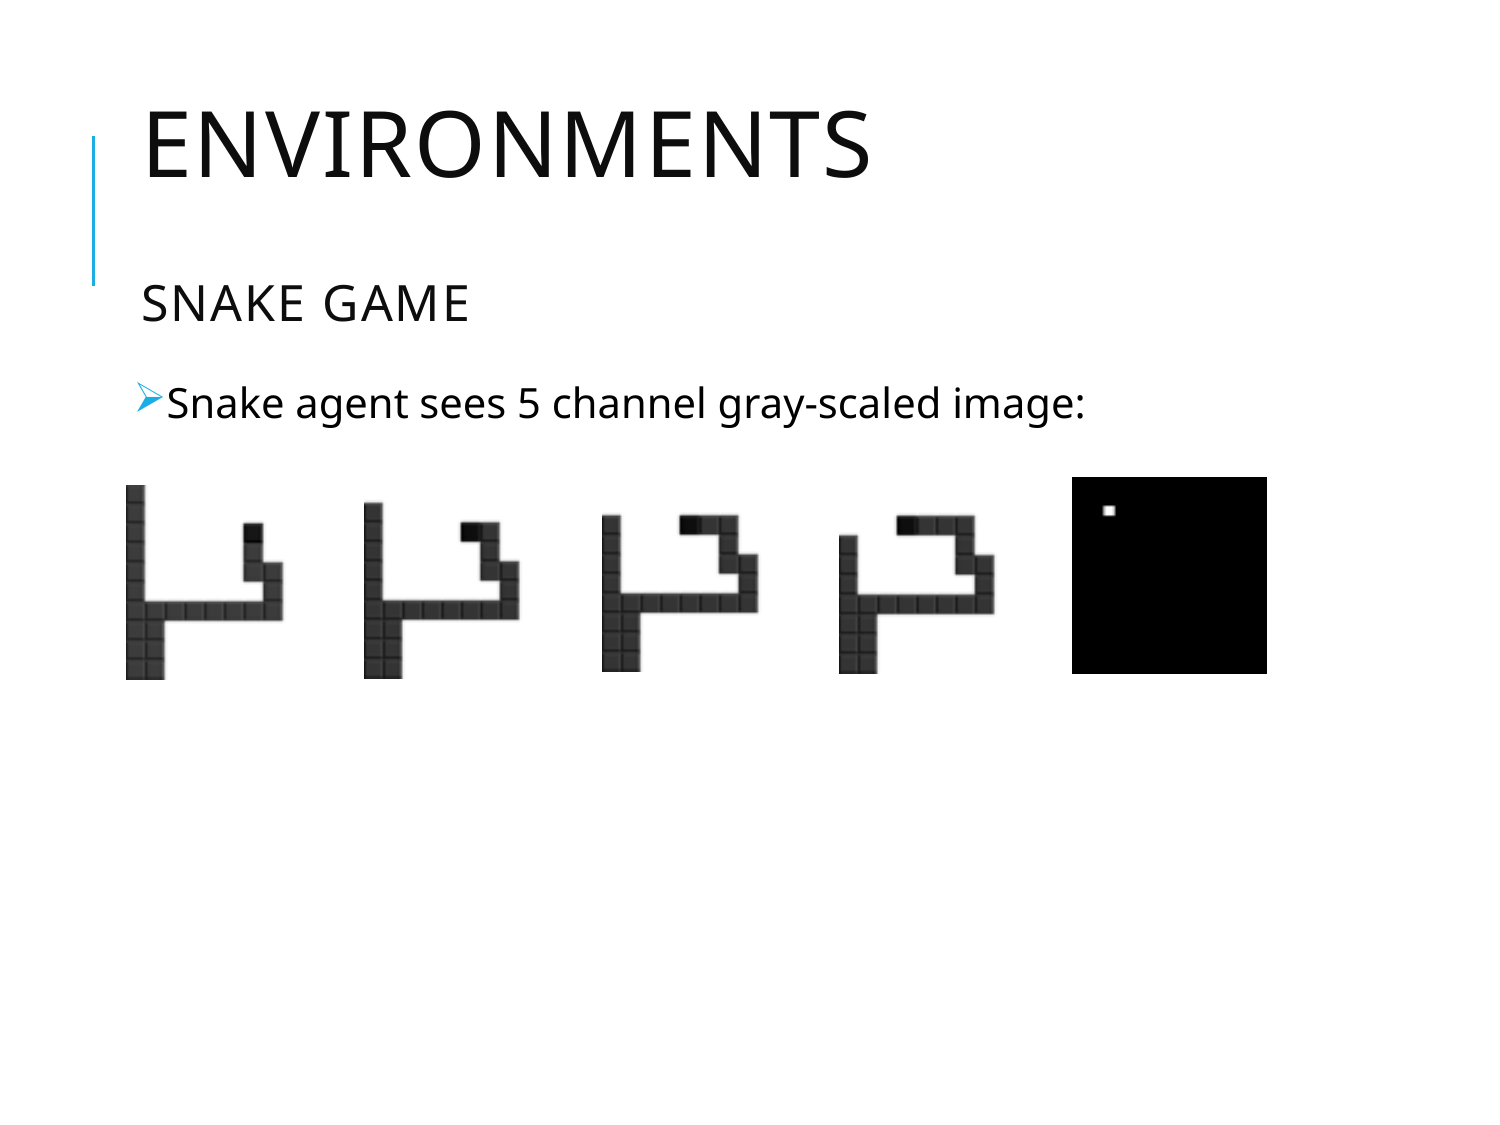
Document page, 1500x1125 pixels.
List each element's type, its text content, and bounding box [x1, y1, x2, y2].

title Envıronments Snake game [126, 96, 1322, 342]
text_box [126, 477, 1267, 680]
list Snake agent sees 5 channel gray-scaled image: [126, 375, 1322, 464]
